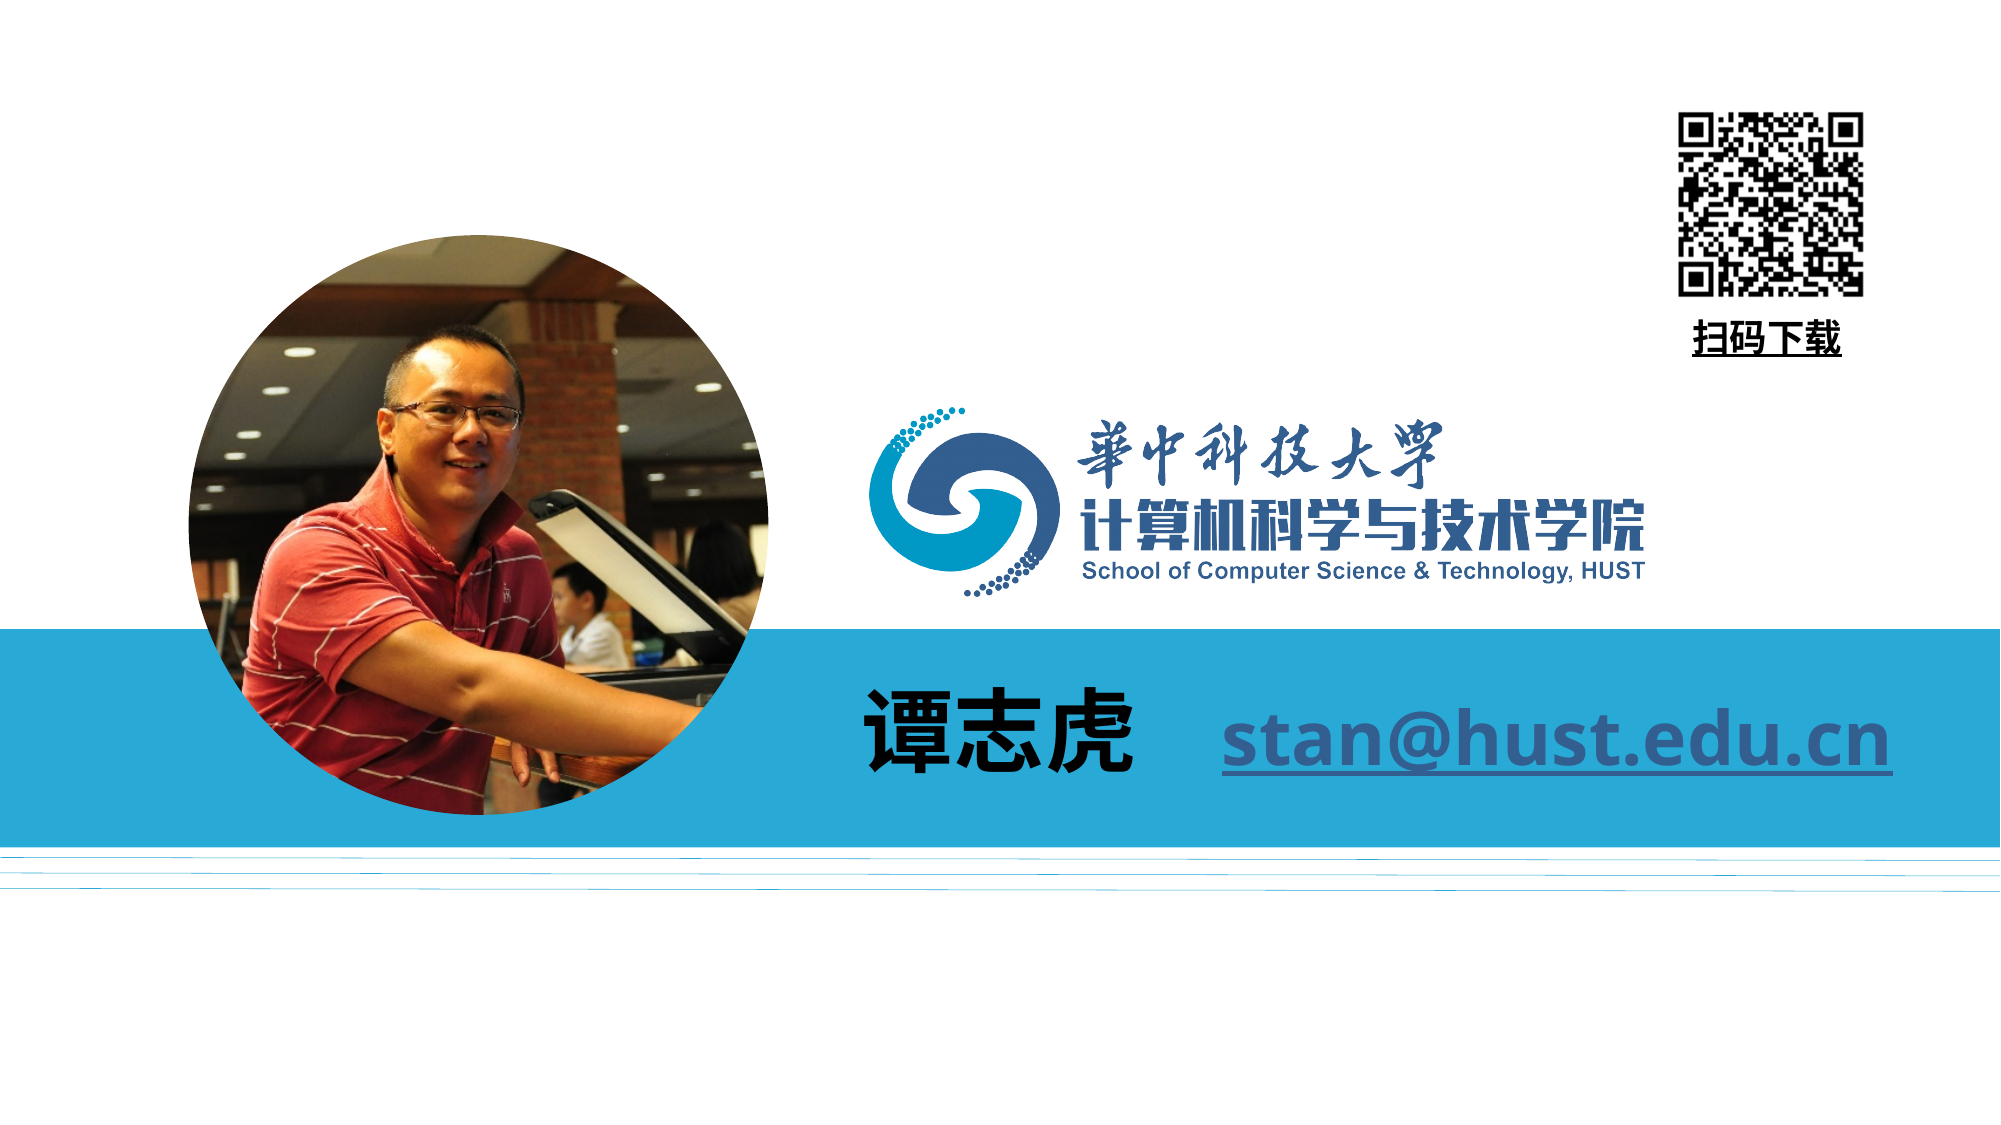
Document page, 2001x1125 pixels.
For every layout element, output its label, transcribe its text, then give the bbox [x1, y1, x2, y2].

text_box 扫码下载 [1677, 327, 1858, 366]
text_box 谭志虎 stan@hust.edu.cn [846, 678, 1922, 815]
text_box [0, 629, 2000, 848]
picture [188, 235, 769, 815]
picture [1644, 81, 1890, 327]
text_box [0, 857, 2000, 892]
picture [869, 407, 1646, 597]
